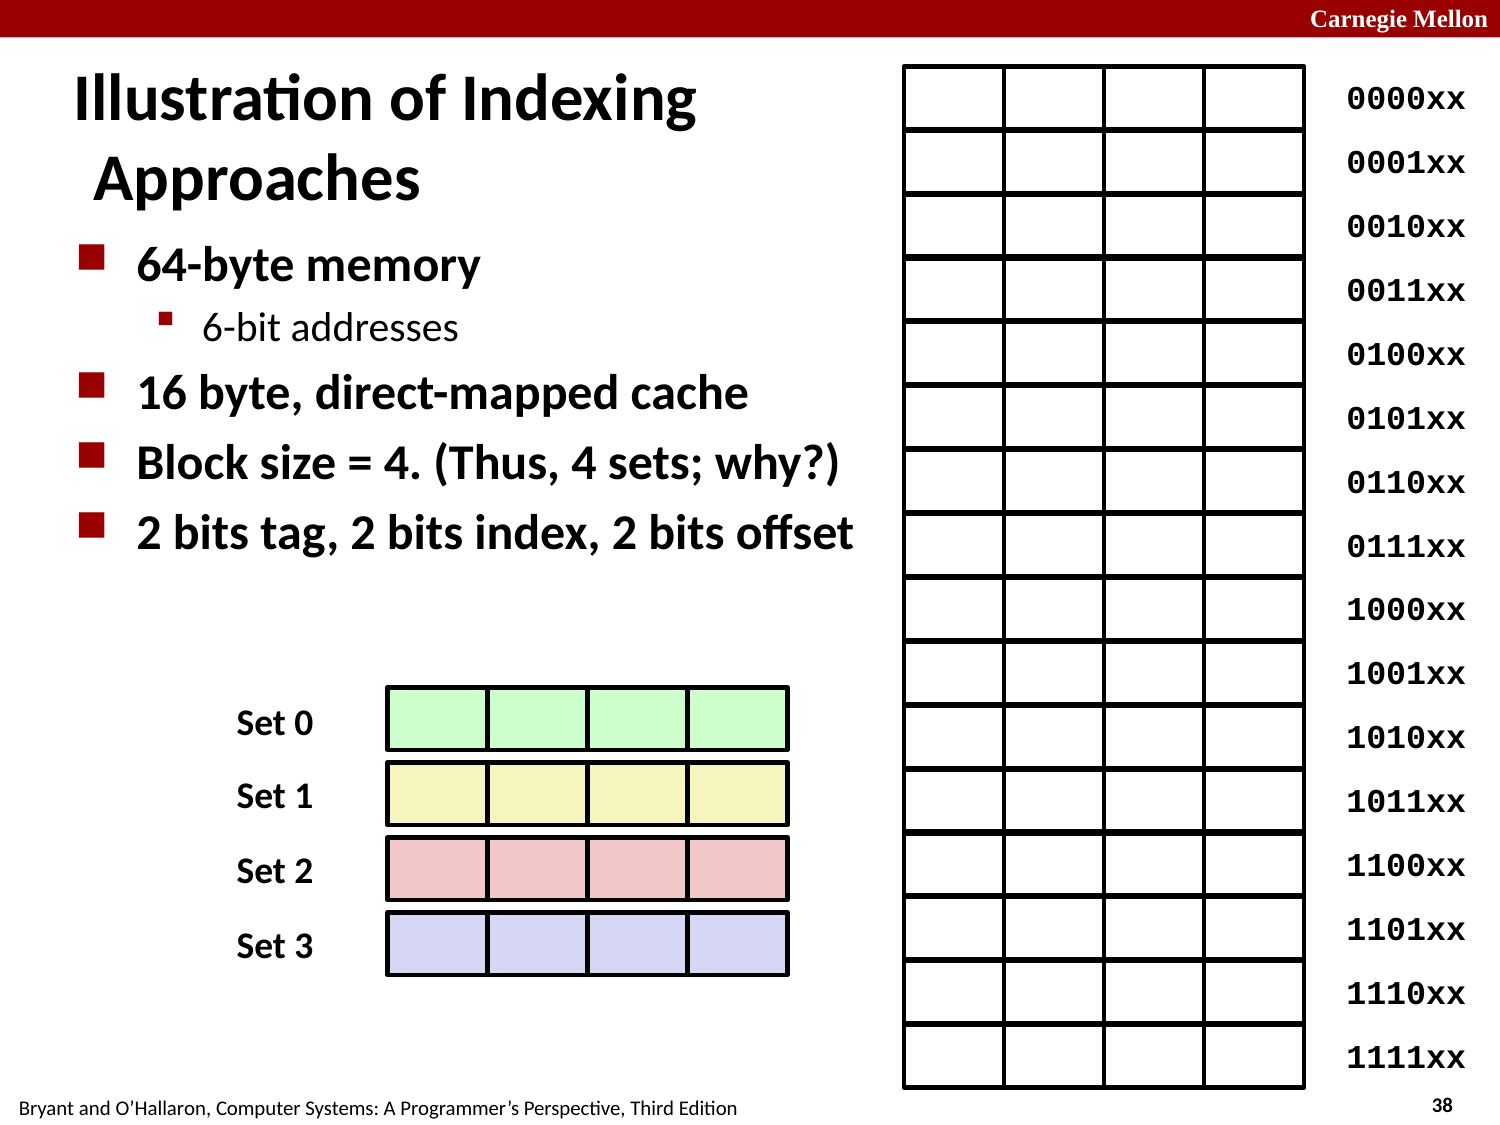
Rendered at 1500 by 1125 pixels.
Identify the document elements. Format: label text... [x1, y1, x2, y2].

text_box 0010xx [1324, 192, 1488, 256]
text_box Set 2 [199, 837, 350, 900]
text_box 0111xx [1324, 512, 1488, 575]
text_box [903, 839, 1305, 896]
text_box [903, 520, 1305, 577]
text_box 0000xx [1324, 65, 1488, 128]
text_box 1101xx [1324, 895, 1488, 959]
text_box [903, 136, 1305, 194]
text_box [903, 647, 1305, 705]
title Illustration of Indexing Approaches [58, 71, 876, 197]
text_box 1010xx [1324, 704, 1488, 767]
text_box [903, 967, 1305, 1024]
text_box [903, 66, 1305, 130]
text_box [387, 762, 788, 826]
text_box 1000xx [1324, 576, 1488, 639]
text_box 0001xx [1324, 129, 1488, 192]
text_box 0011xx [1324, 256, 1488, 320]
text_box Set 0 [199, 688, 350, 752]
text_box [903, 903, 1305, 960]
text_box 1110xx [1324, 959, 1488, 1023]
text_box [903, 328, 1305, 385]
text_box Set 1 [199, 762, 350, 825]
list 64-byte memory 6-bit addresses 16 byte, direct-mapped cache Block size = 4. (Thus, 4 sets; why?) 2 bits tag, 2 bits index, 2 bits offset [64, 223, 898, 401]
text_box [903, 456, 1305, 513]
text_box 1111xx [1324, 1023, 1488, 1086]
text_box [903, 584, 1305, 641]
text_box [903, 1031, 1305, 1088]
text_box Set 3 [199, 912, 350, 975]
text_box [387, 912, 788, 976]
text_box 1001xx [1324, 640, 1488, 703]
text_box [387, 687, 788, 751]
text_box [387, 837, 788, 901]
text_box 0100xx [1324, 320, 1488, 384]
text_box 0101xx [1324, 384, 1488, 448]
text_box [903, 774, 1305, 833]
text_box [903, 264, 1305, 321]
text_box 0110xx [1324, 448, 1488, 511]
text_box 1011xx [1324, 768, 1488, 831]
text_box 1100xx [1324, 831, 1488, 895]
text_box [903, 392, 1305, 449]
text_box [903, 200, 1305, 258]
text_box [903, 711, 1305, 769]
